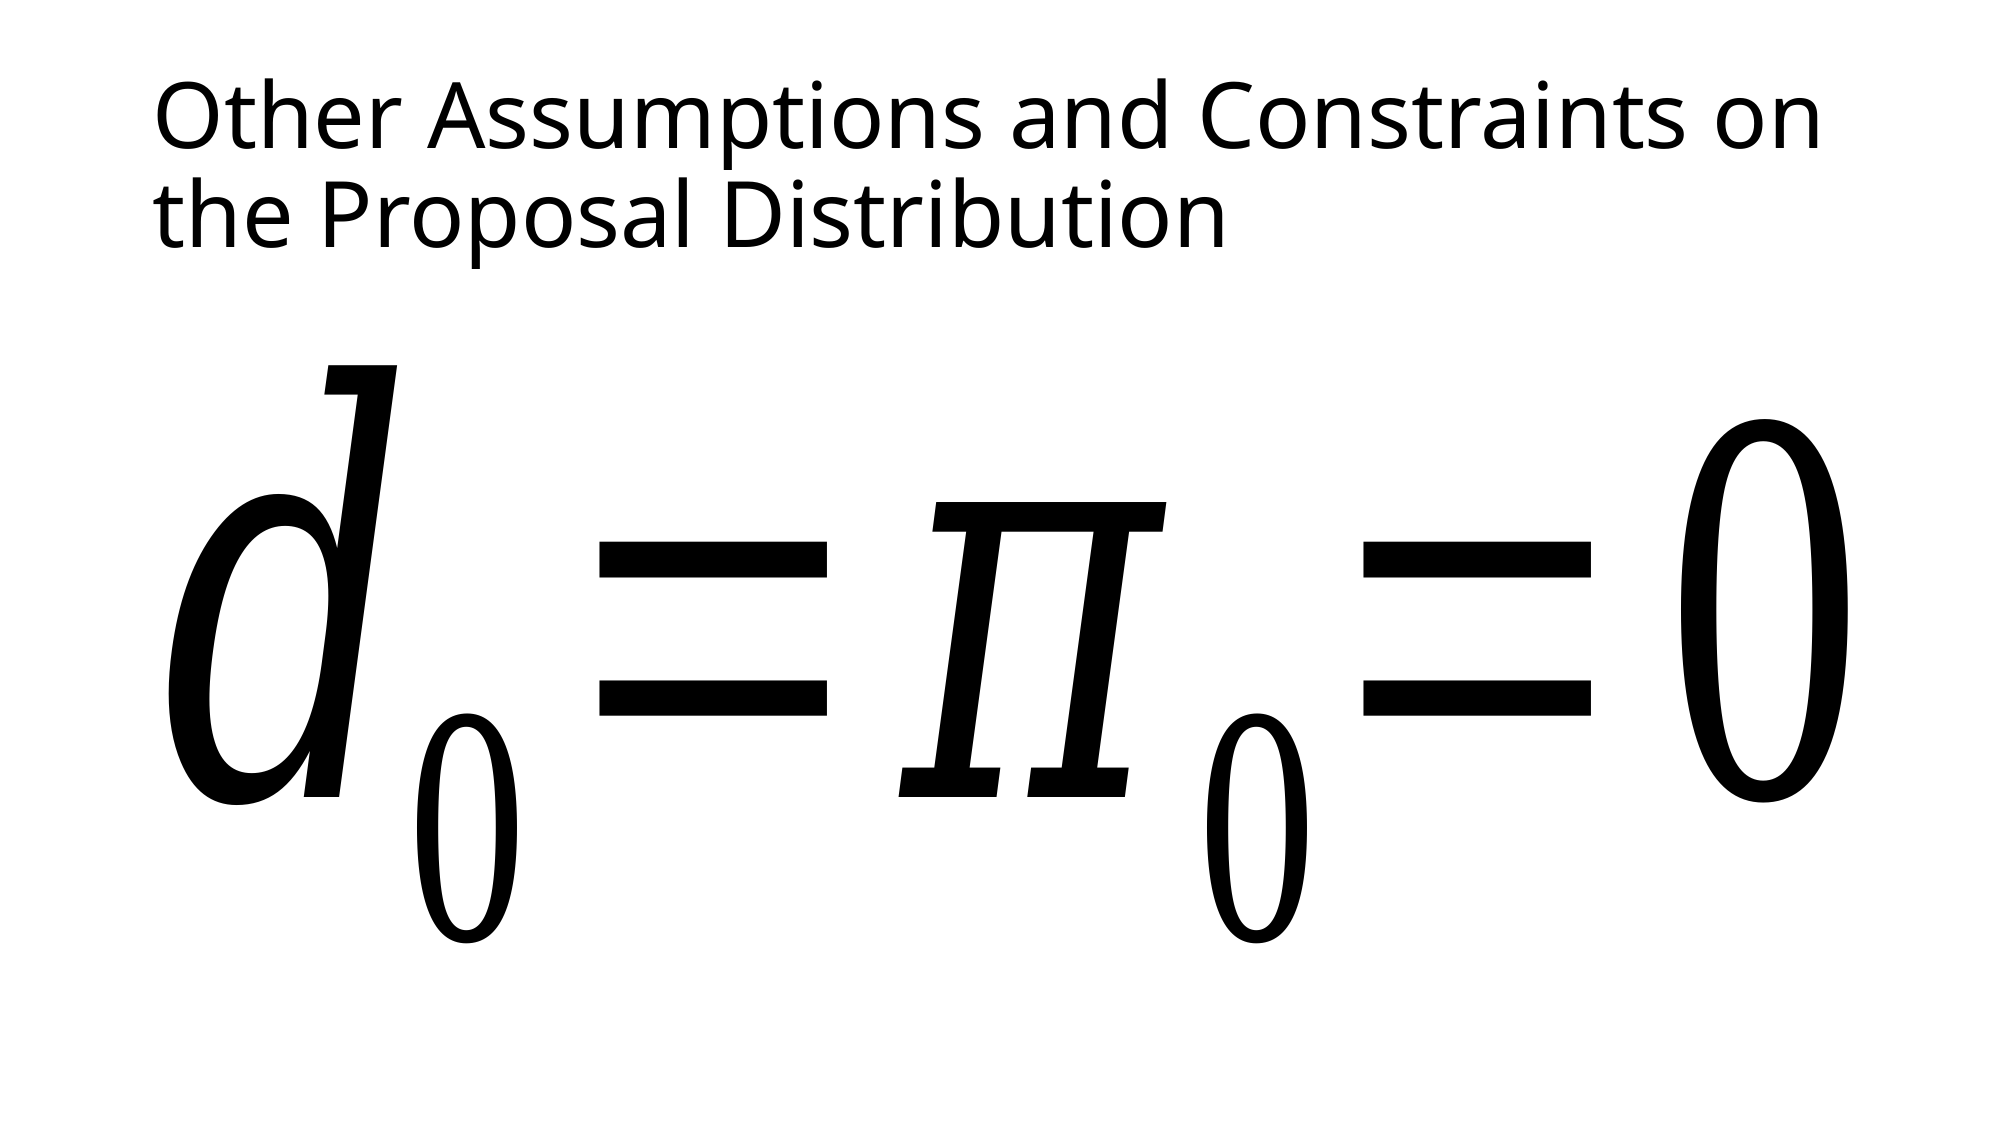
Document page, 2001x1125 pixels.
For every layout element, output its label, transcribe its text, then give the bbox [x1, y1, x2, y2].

title Other Assumptions and Constraints on the Proposal Distribution [137, 59, 1863, 278]
